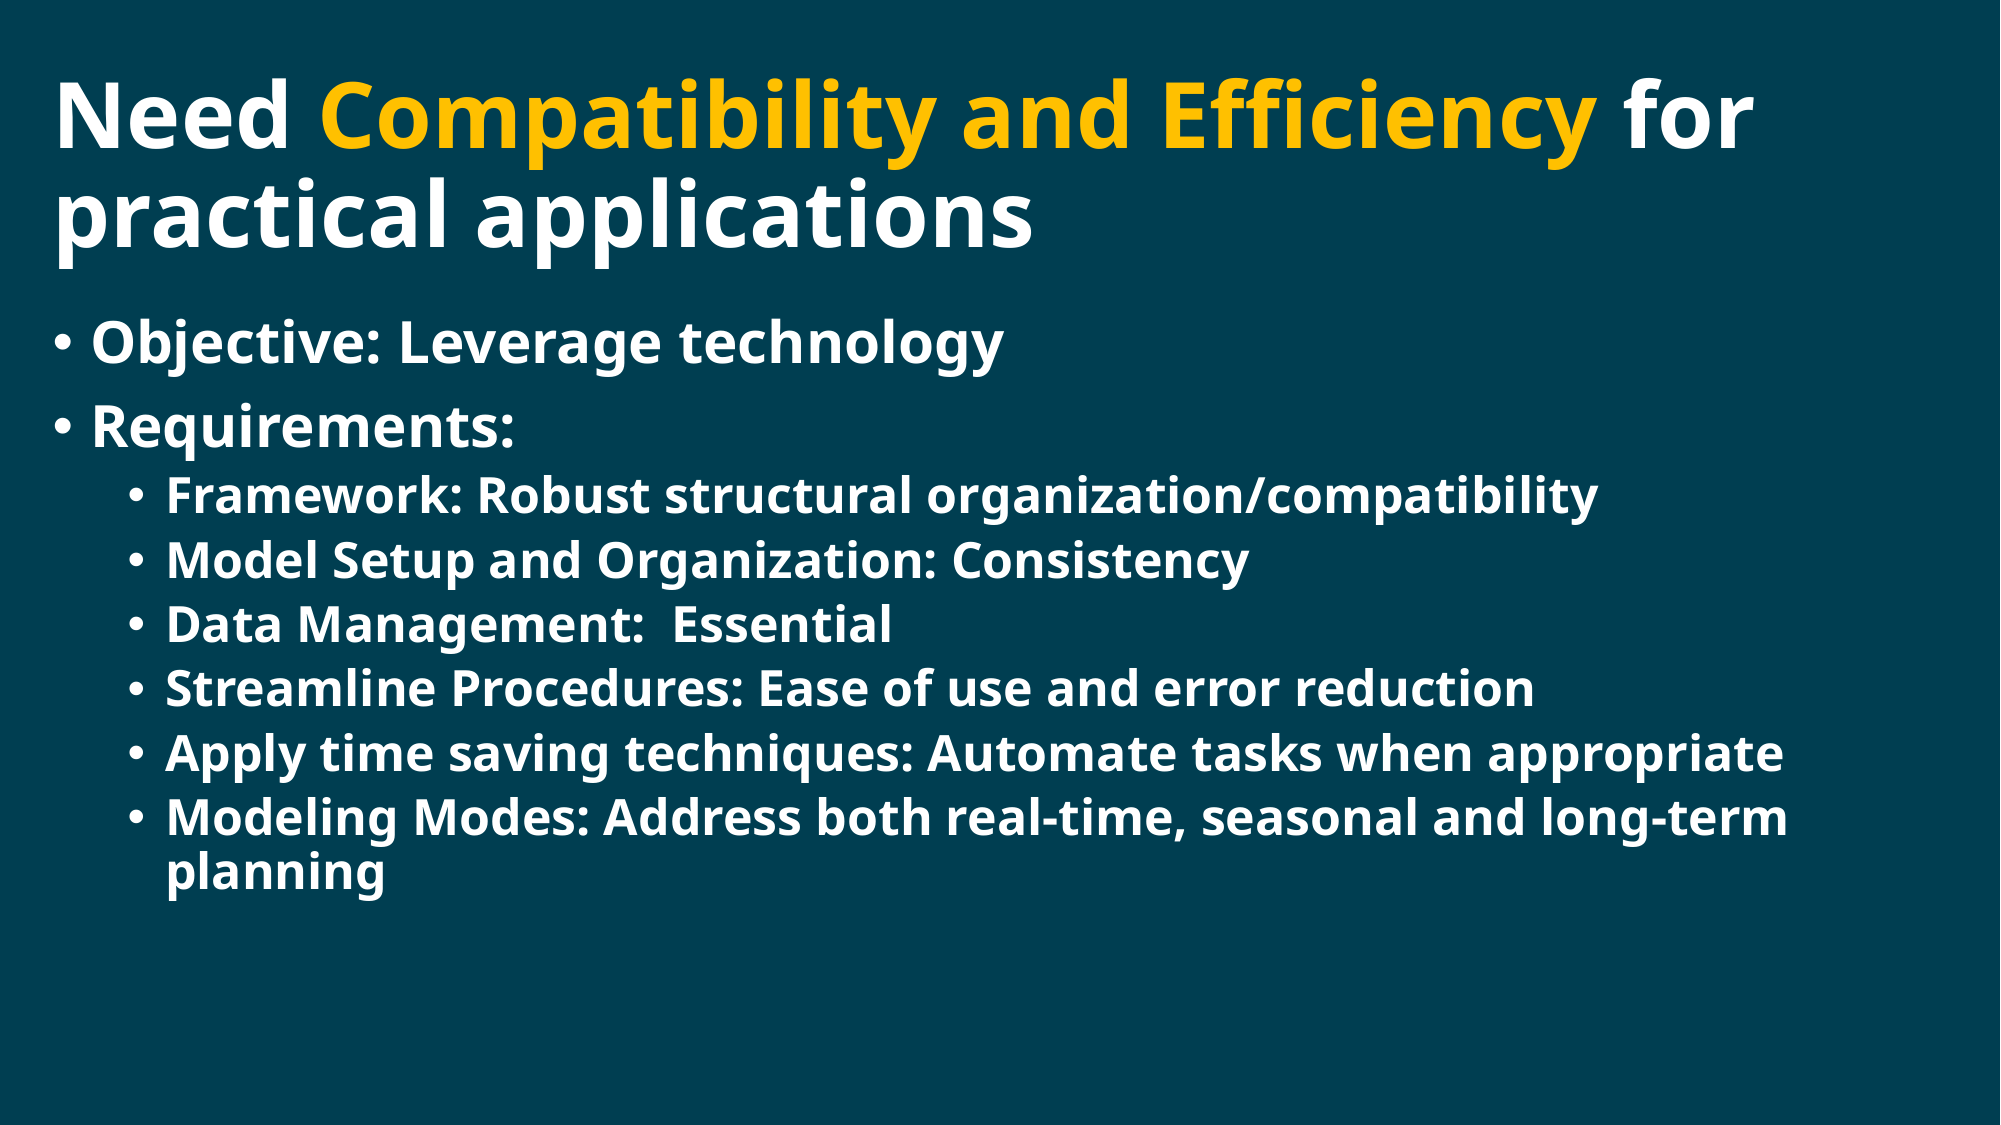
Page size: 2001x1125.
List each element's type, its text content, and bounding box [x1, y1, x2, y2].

list Objective: Leverage technology Requirements: Framework: Robust structural organization/compatibility Model Setup and Organization: Consistency Data Management: Essential Streamline Procedures: Ease of use and error reduction Apply time saving techniques: Automate tasks when appropriate Modeling Modes: Address both real-time, seasonal and long-term planning [37, 305, 1958, 1020]
title Need Compatibility and Efficiency for practical applications [37, 59, 1958, 278]
